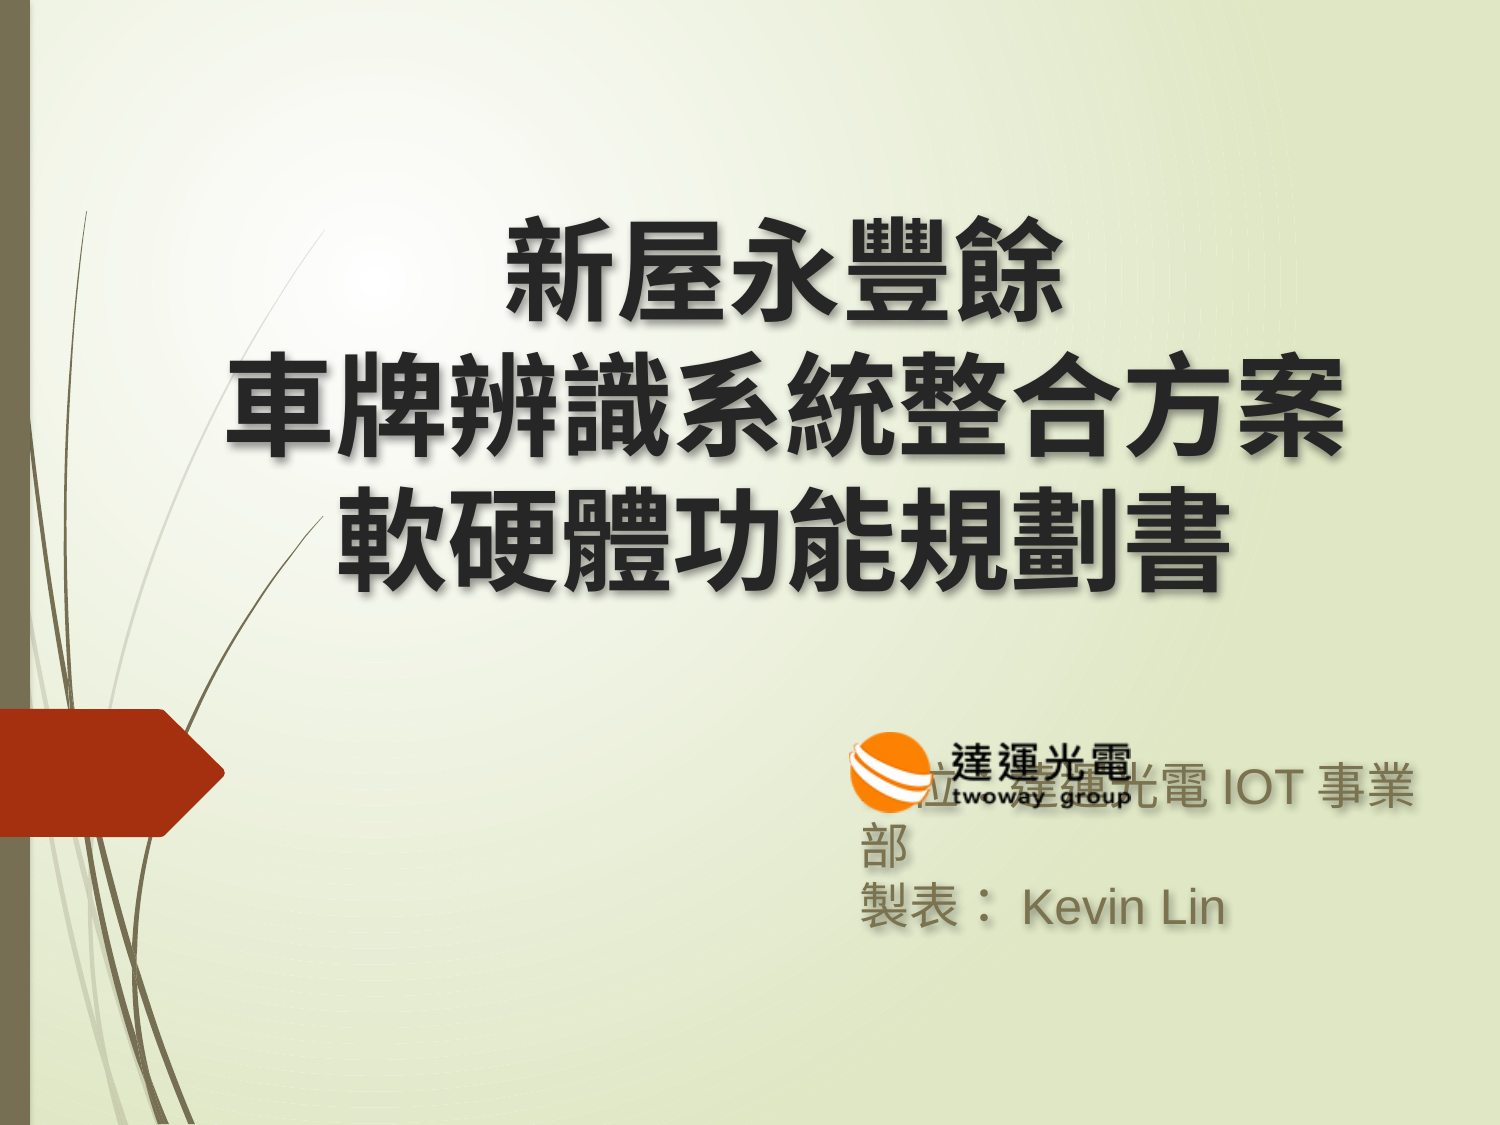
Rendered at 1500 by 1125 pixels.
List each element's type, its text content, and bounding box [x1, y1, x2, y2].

title 新屋永豐餘 車牌辨識系統整合方案 軟硬體功能規劃書 [147, 203, 1423, 693]
text_box 單位：達運光電IOT事業部 製表：Kevin Lin [844, 812, 1465, 943]
picture [849, 732, 1131, 813]
